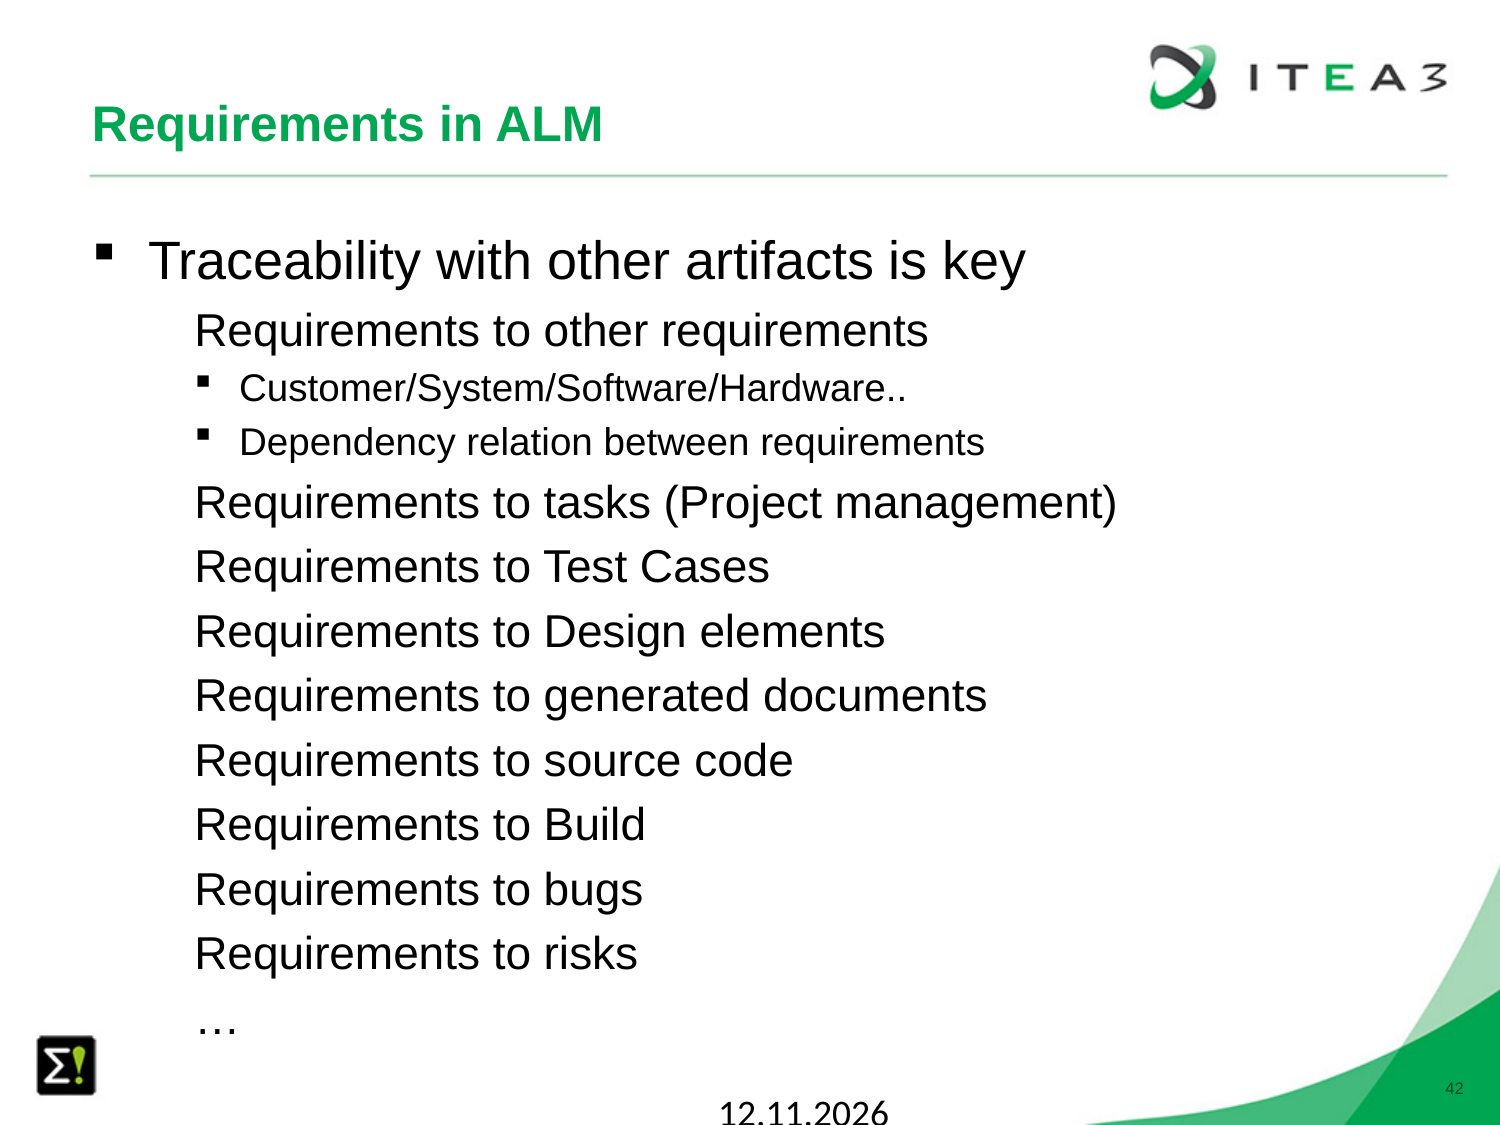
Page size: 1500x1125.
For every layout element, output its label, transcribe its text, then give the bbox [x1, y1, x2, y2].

list Traceability with other artifacts is key Requirements to other requirements Customer/System/Software/Hardware.. Dependency relation between requirements Requirements to tasks (Project management) Requirements to Test Cases Requirements to Design elements Requirements to generated documents Requirements to source code Requirements to Build Requirements to bugs Requirements to risks … [76, 218, 1447, 1046]
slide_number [703, 1081, 923, 1124]
picture [0, 0, 1500, 1125]
title Requirements in ALM [76, 23, 1099, 160]
